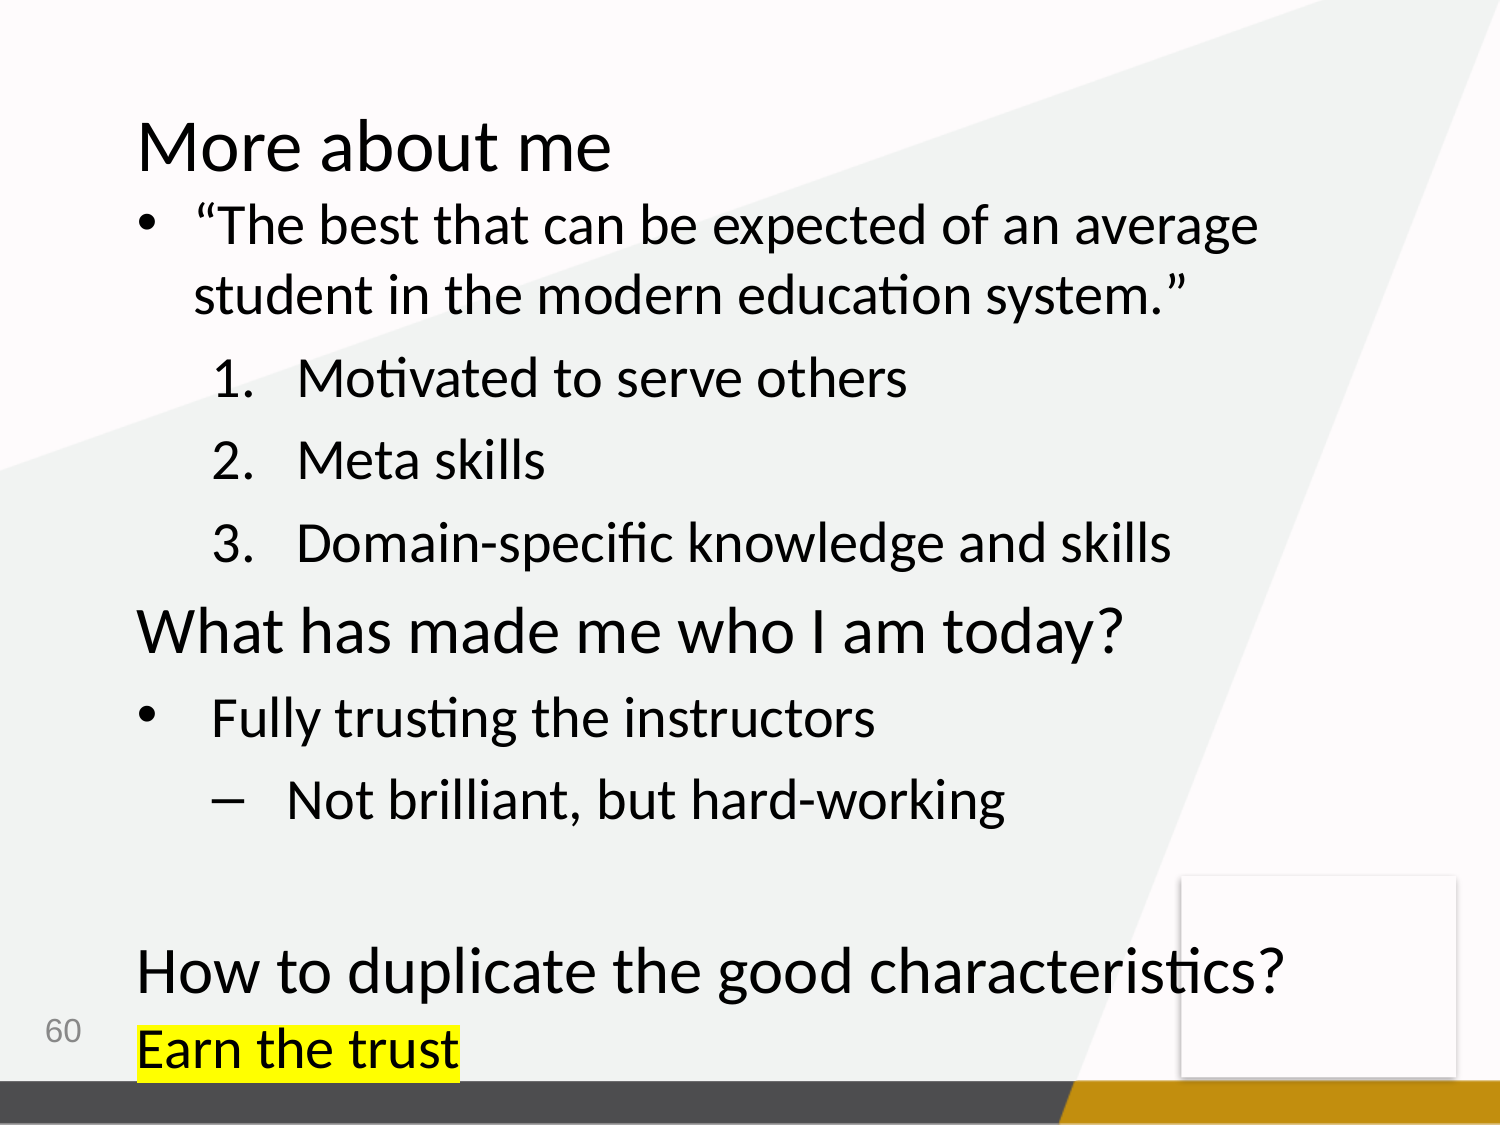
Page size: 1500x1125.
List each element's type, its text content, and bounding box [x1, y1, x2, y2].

picture [0, 0, 1500, 1125]
text_box [1181, 875, 1457, 1078]
text_box Earn the trust [121, 1003, 486, 1088]
text_box 60 [29, 999, 108, 1060]
text_box More about me “The best that can be expected of an average student in the modern education system.” Motivated to serve others Meta skills Domain-specific knowledge and skills What has made me who I am today? Fully trusting the instructors Not brilliant, but hard-working How to duplicate the good characteristics? [121, 88, 1378, 967]
